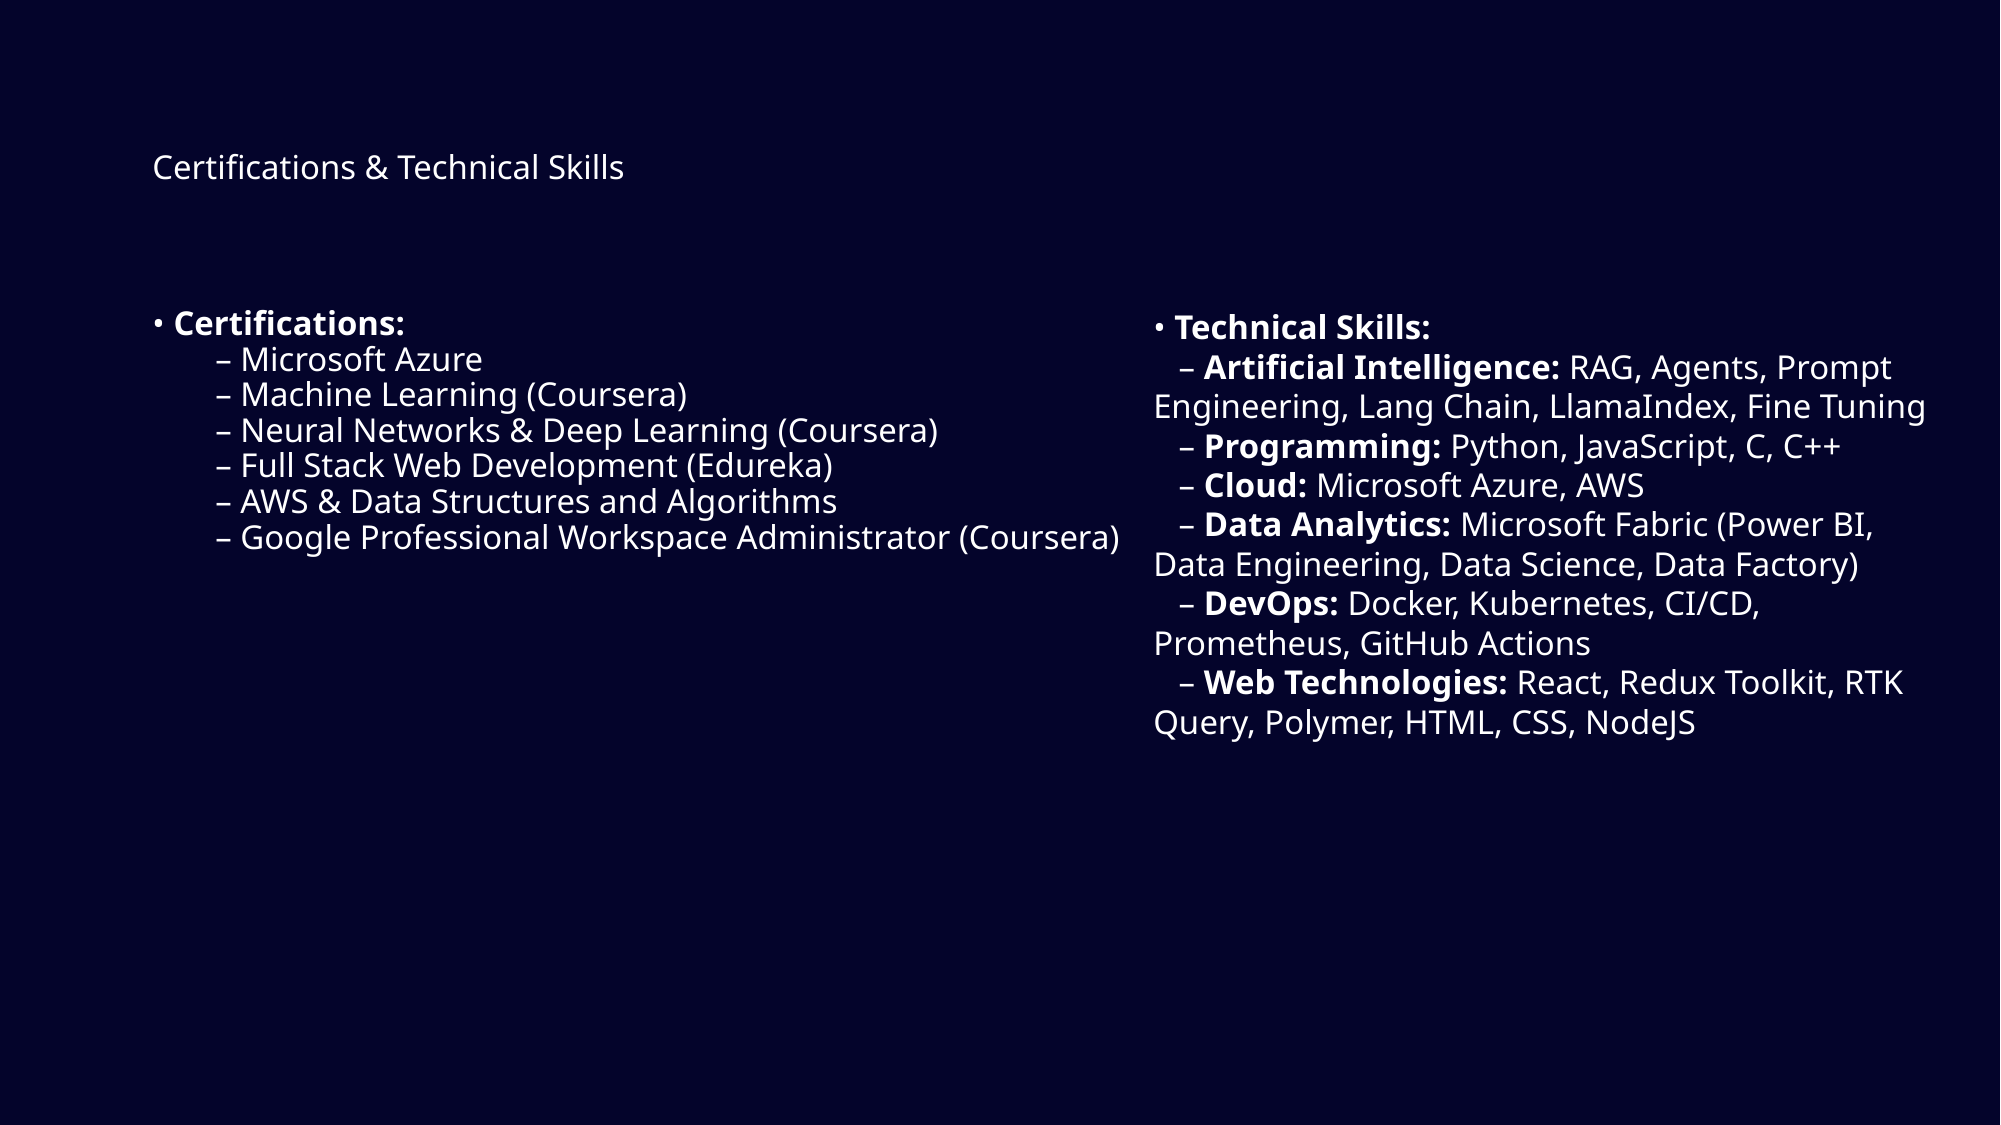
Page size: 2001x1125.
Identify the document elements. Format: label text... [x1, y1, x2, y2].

text_box • Technical Skills: – Artificial Intelligence: RAG, Agents, Prompt Engineering, Lang Chain, LlamaIndex, Fine Tuning – Programming: Python, JavaScript, C, C++ – Cloud: Microsoft Azure, AWS – Data Analytics: Microsoft Fabric (Power BI, Data Engineering, Data Science, Data Factory) – DevOps: Docker, Kubernetes, CI/CD, Prometheus, GitHub Actions – Web Technologies: React, Redux Toolkit, RTK Query, Polymer, HTML, CSS, NodeJS [1138, 299, 1965, 788]
title Certifications & Technical Skills [137, 59, 1863, 278]
list • Certifications: – Microsoft Azure – Machine Learning (Coursera) – Neural Networks & Deep Learning (Coursera) – Full Stack Web Development (Edureka) – AWS & Data Structures and Algorithms – Google Professional Workspace Administrator (Coursera) [137, 299, 1157, 1014]
